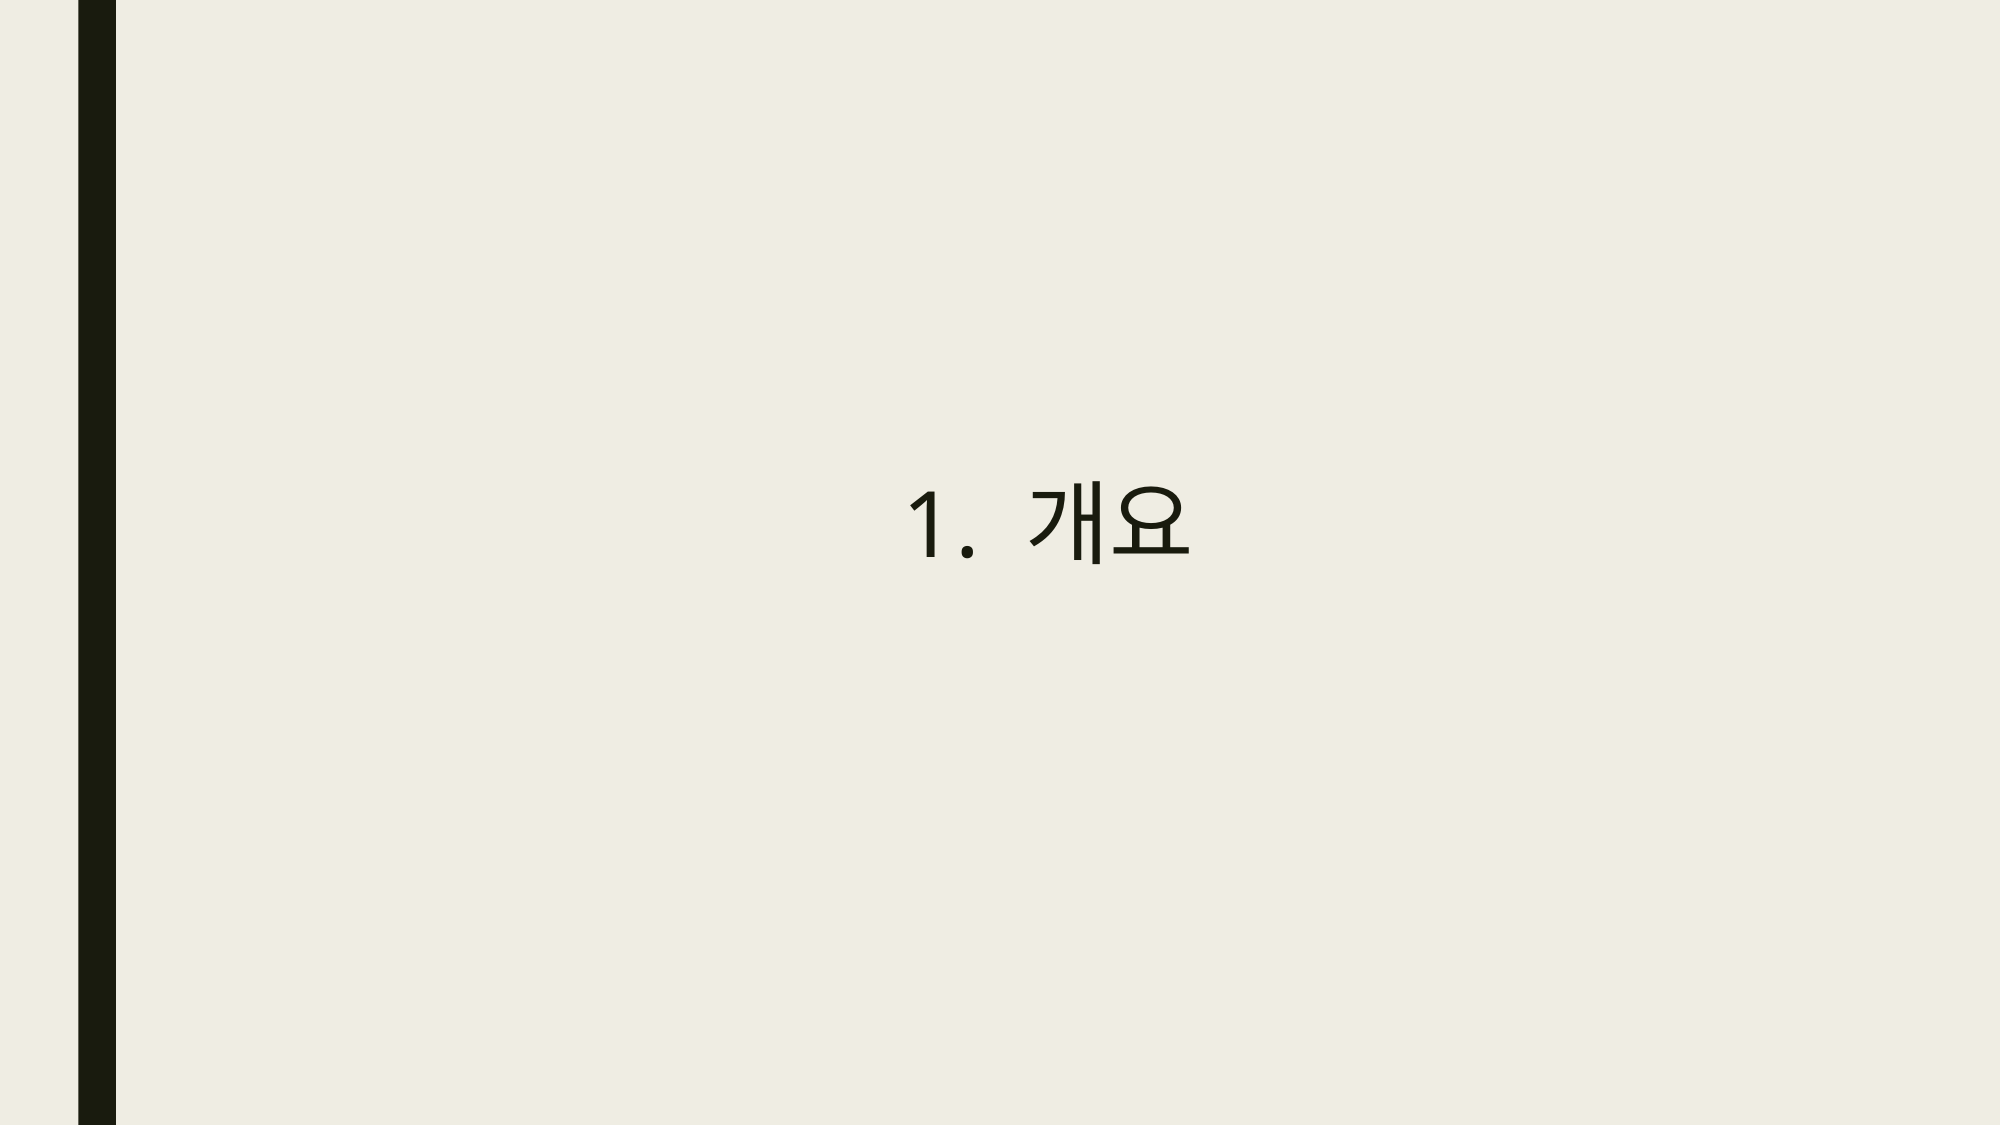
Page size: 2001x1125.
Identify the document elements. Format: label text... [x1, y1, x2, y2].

title 1. 개요 [261, 472, 1837, 653]
